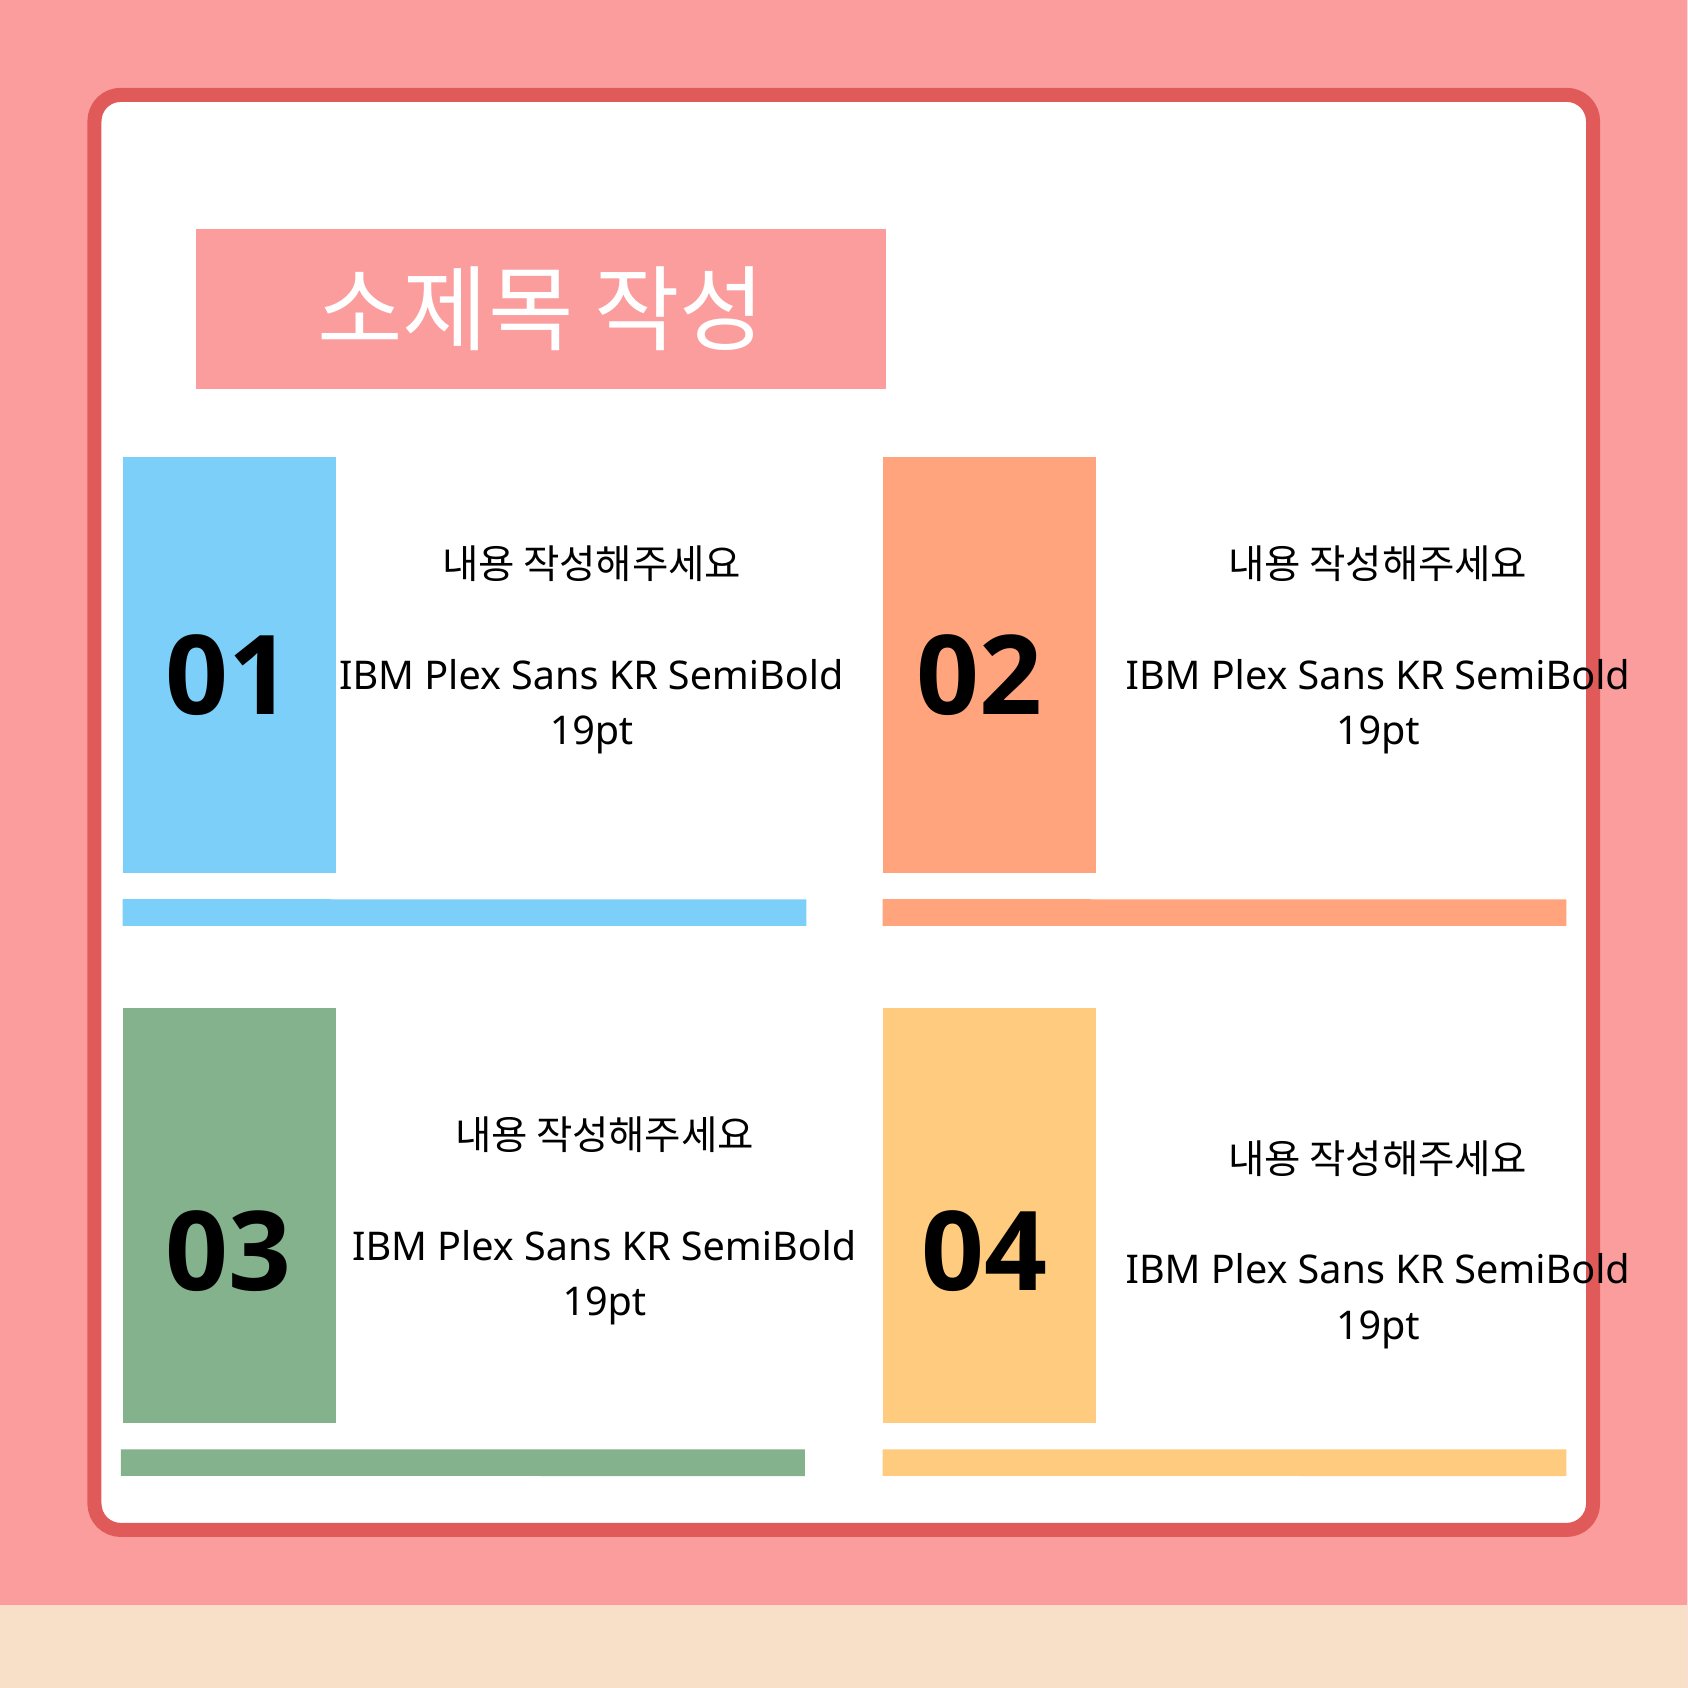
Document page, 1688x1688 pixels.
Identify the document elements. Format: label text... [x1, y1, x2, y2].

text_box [882, 1007, 1097, 1424]
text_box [1100, 1007, 1566, 1424]
text_box 내용 작성해주세요 IBM Plex Sans KR SemiBold 19pt [1599, 531, 1660, 809]
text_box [1100, 457, 1566, 873]
text_box 내용 작성해주세요 IBM Plex Sans KR SemiBold 19pt [1599, 1125, 1660, 1403]
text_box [340, 1007, 806, 1424]
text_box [0, 1604, 1688, 1688]
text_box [122, 457, 337, 873]
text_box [195, 228, 887, 390]
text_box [882, 457, 1097, 873]
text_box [340, 457, 806, 873]
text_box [94, 94, 1594, 1531]
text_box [122, 1007, 337, 1424]
